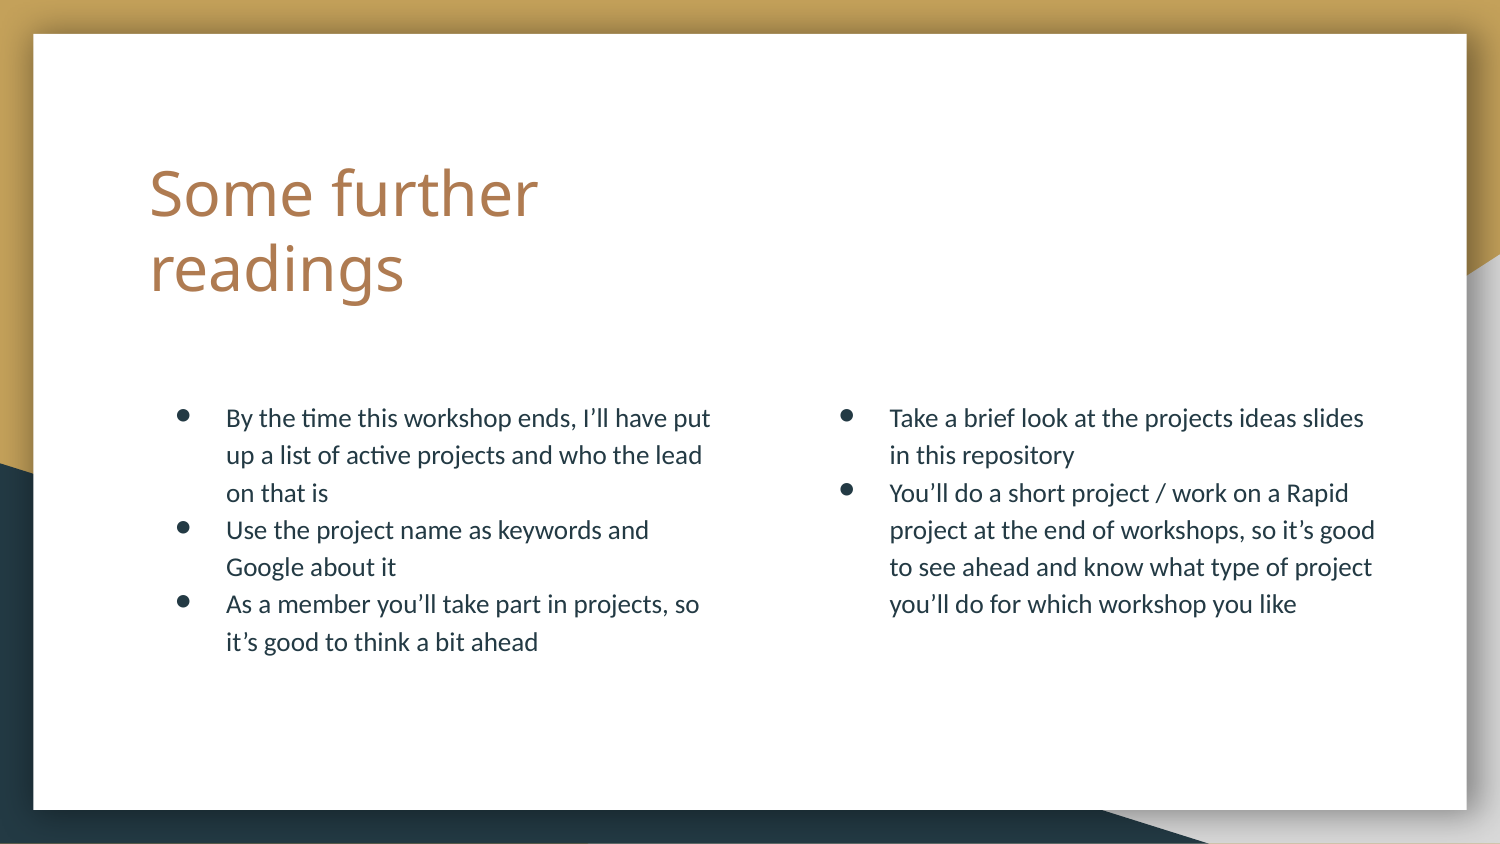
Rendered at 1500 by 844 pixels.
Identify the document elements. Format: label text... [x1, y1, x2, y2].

list Take a brief look at the projects ideas slides in this repository You’ll do a short project / work on a Rapid project at the end of workshops, so it’s good to see ahead and know what type of project you’ll do for which workshop you like [799, 380, 1408, 729]
list By the time this workshop ends, I’ll have put up a list of active projects and who the lead on that is Use the project name as keywords and Google about it As a member you’ll take part in projects, so it’s good to think a bit ahead [136, 380, 745, 729]
title Some further readings [134, 138, 743, 366]
